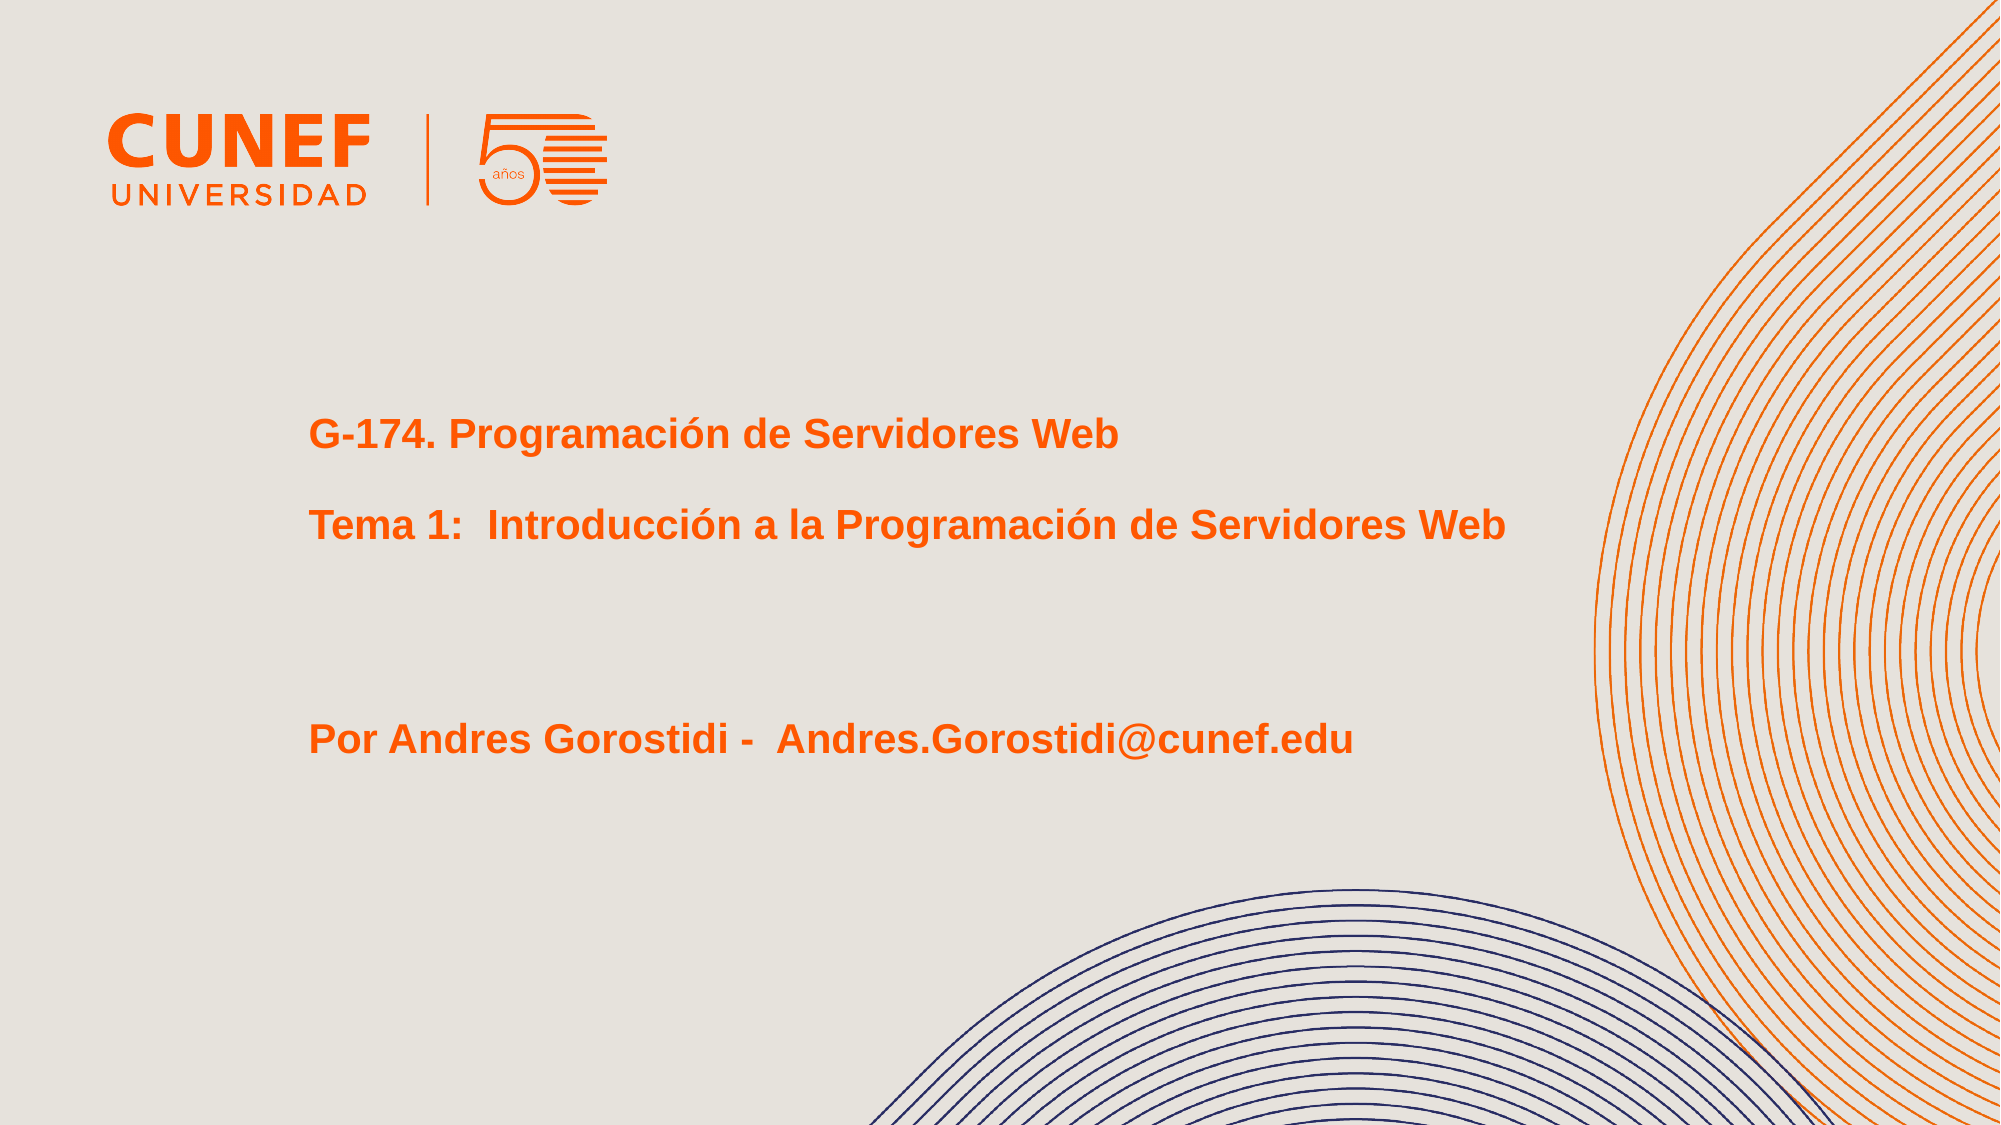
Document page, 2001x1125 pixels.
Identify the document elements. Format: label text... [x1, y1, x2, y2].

picture [108, 113, 607, 206]
list Por Andres Gorostidi - Andres.Gorostidi@cunef.edu [308, 721, 1412, 851]
title G-174. Programación de Servidores Web Tema 1: Introducción a la Programación de Servidores Web [308, 412, 1512, 563]
picture [821, 0, 2000, 1125]
